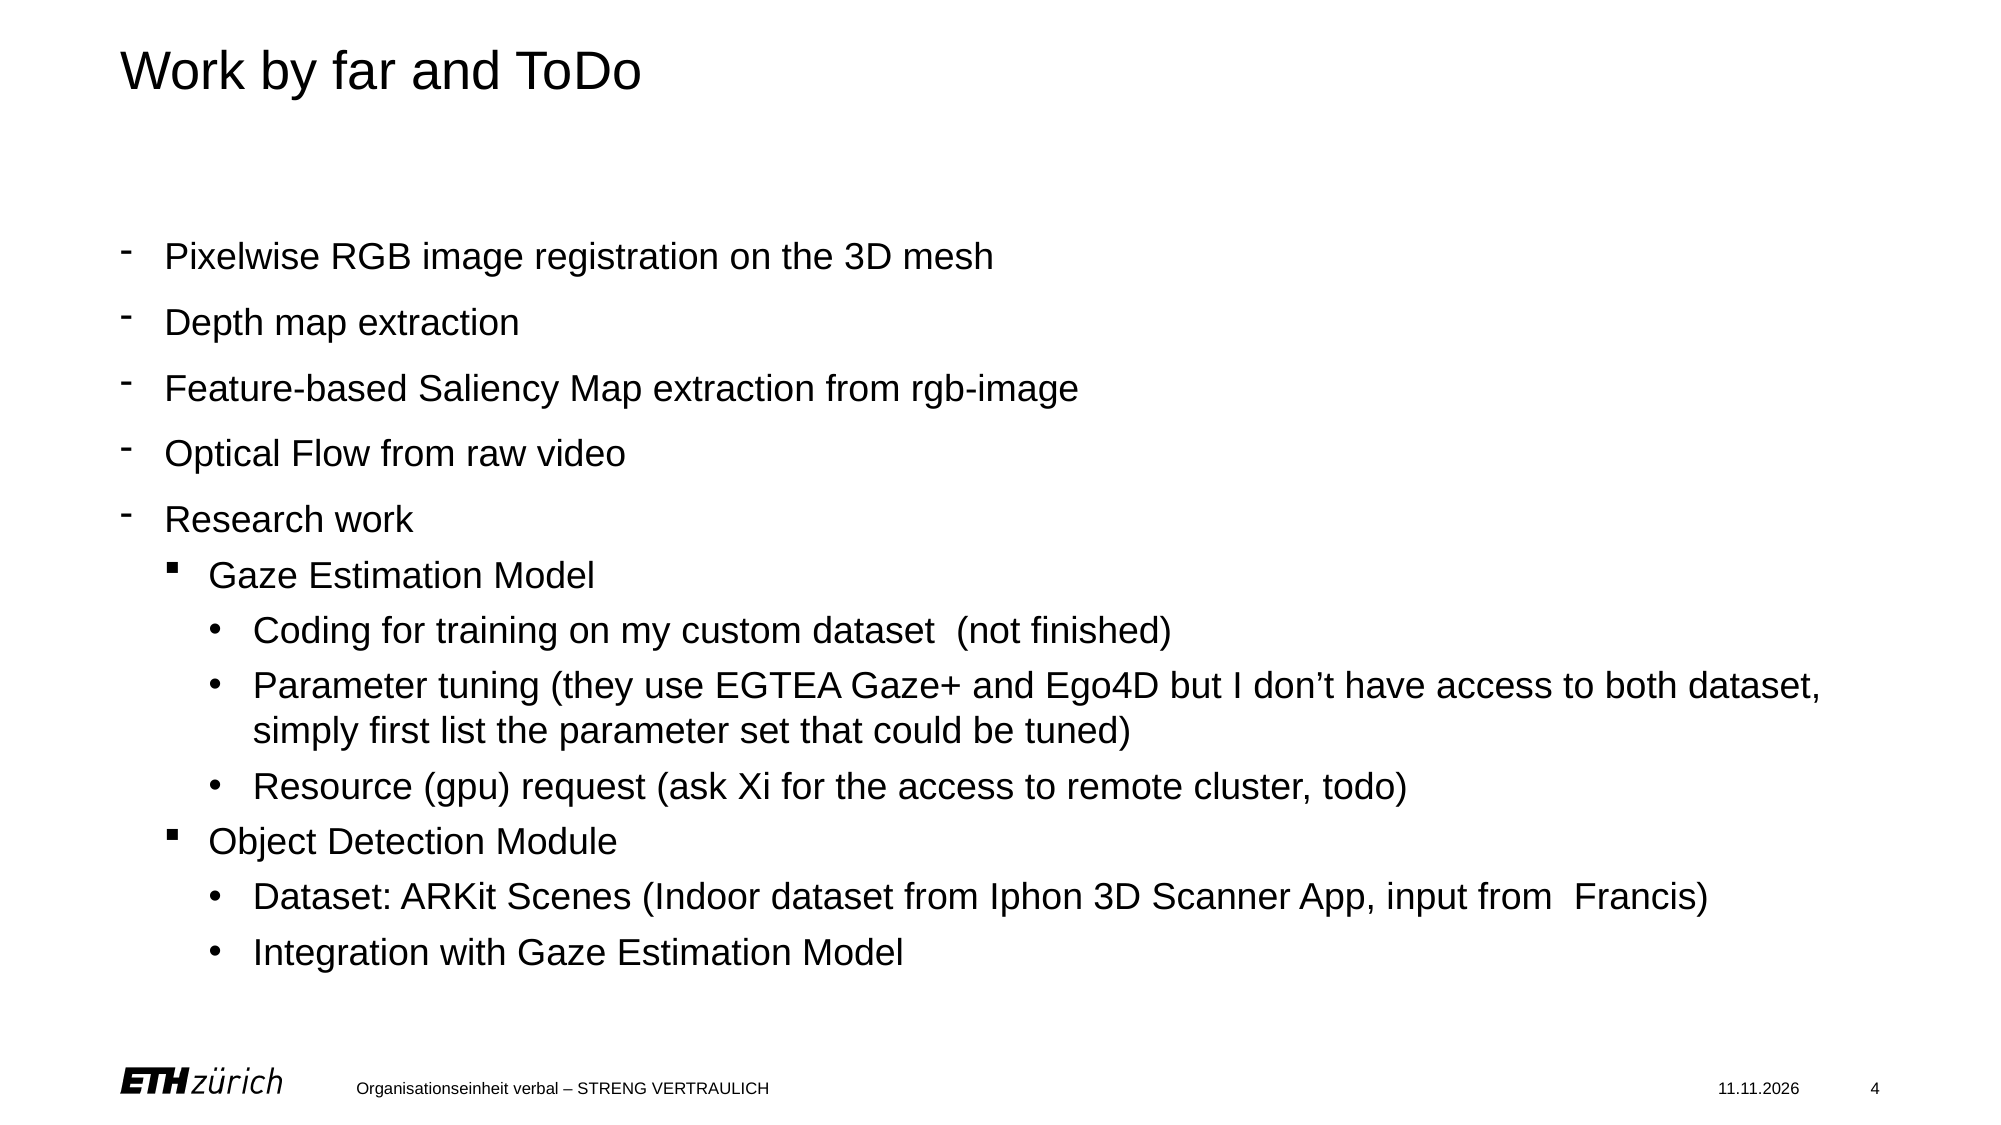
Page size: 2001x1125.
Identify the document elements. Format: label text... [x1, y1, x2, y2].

footer Organisationseinheit verbal – STRENG VERTRAULICH [356, 1069, 1243, 1106]
picture [120, 1067, 282, 1094]
slide_number 4 [1827, 1069, 1880, 1106]
title Work by far and ToDo [120, 42, 1880, 191]
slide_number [1718, 1069, 1819, 1106]
list Pixelwise RGB image registration on the 3D mesh Depth map extraction Feature-based Saliency Map extraction from rgb-image Optical Flow from raw video Research work Gaze Estimation Model Coding for training on my custom dataset (not finished) Parameter tuning (they use EGTEA Gaze+ and Ego4D but I don’t have access to both dataset, simply first list the parameter set that could be tuned) Resource (gpu) request (ask Xi for the access to remote cluster, todo) Object Detection Module Dataset: ARKit Scenes (Indoor dataset from Iphon 3D Scanner App, input from Francis) Integration with Gaze Estimation Model [120, 231, 1880, 1000]
